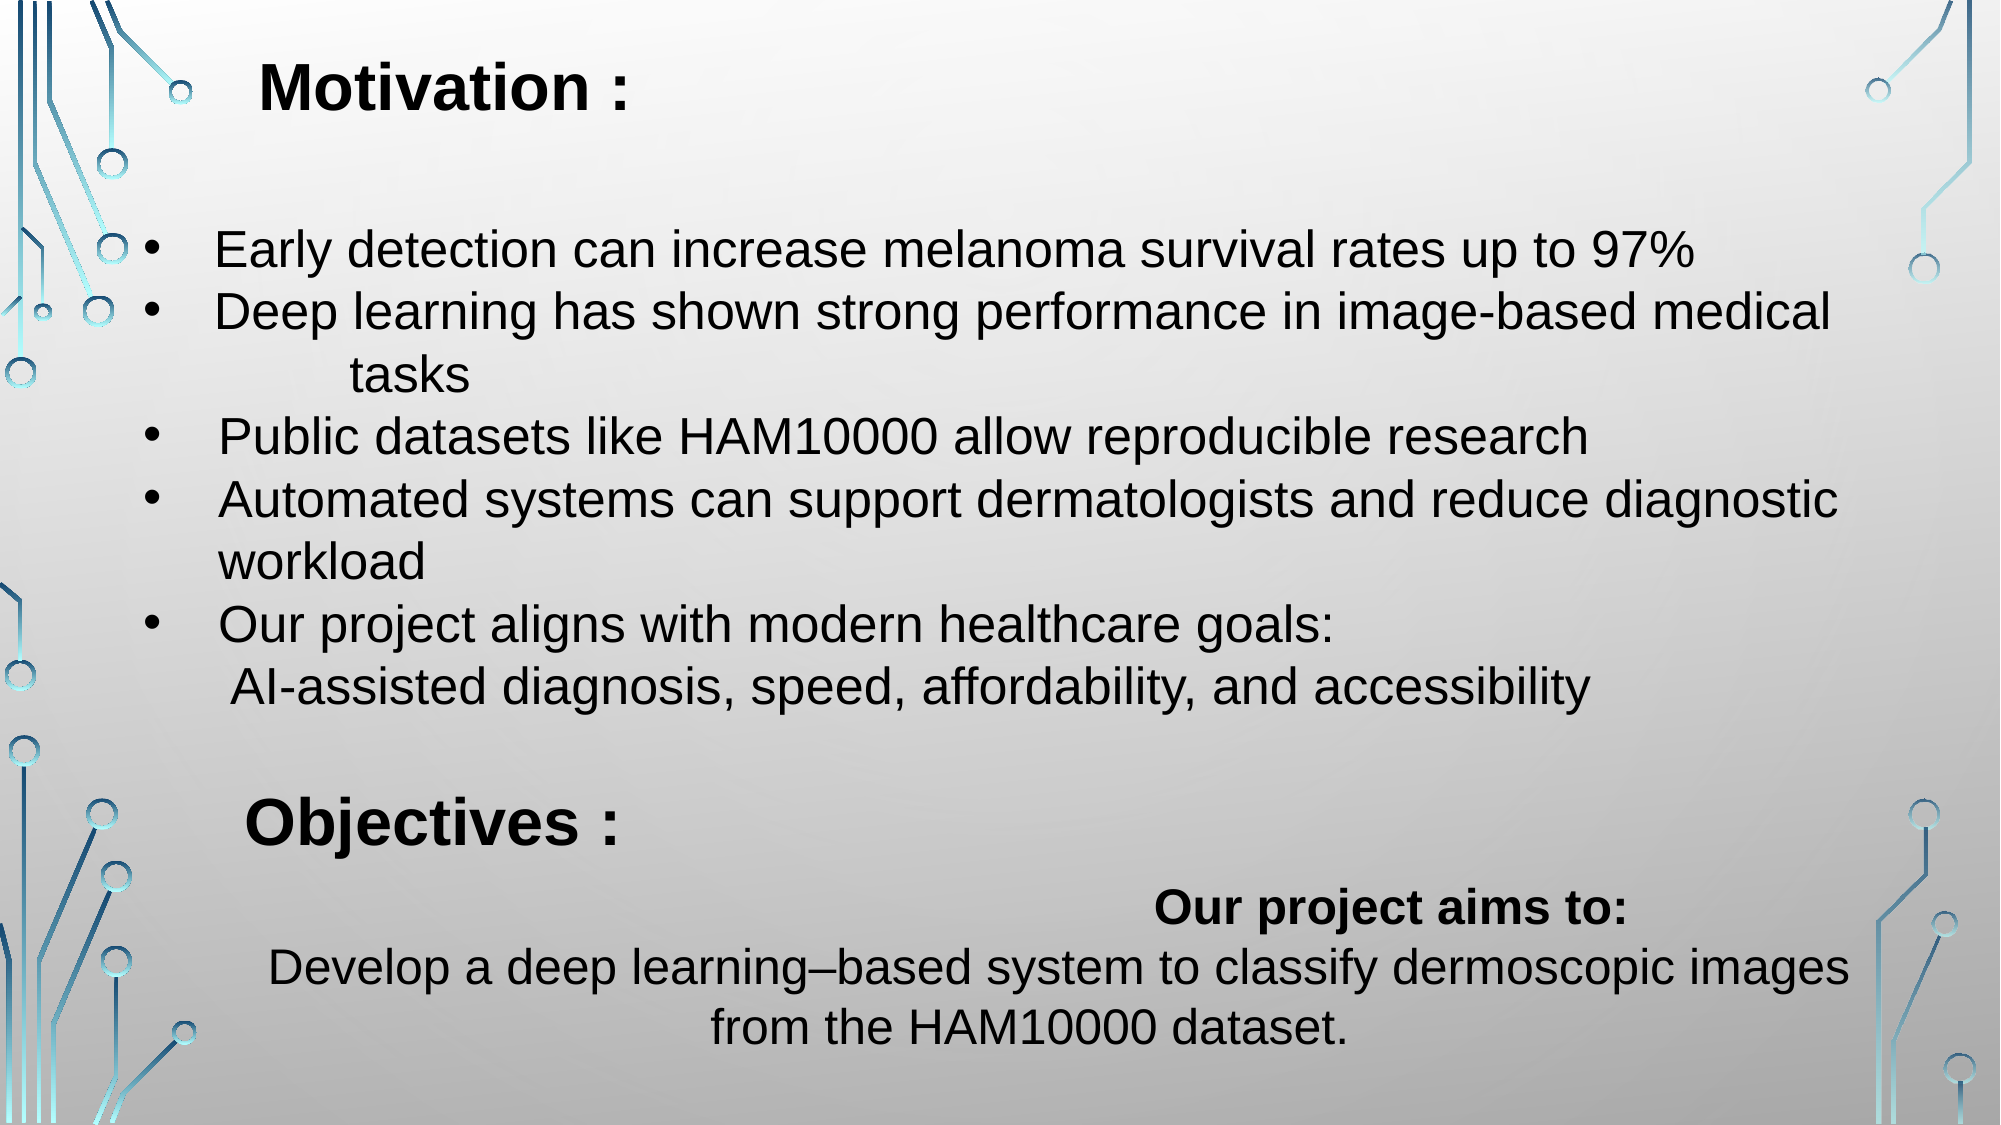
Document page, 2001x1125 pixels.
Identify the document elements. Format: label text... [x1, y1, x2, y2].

text_box Objectives : [210, 771, 1213, 867]
text_box Our project aims to: Develop a deep learning–based system to classify dermoscopic images from the HAM10000 dataset. [238, 867, 1895, 1063]
text_box Motivation : Early detection can increase melanoma survival rates up to 97% Deep learning has shown strong performance in image-based medical tasks Public datasets like HAM10000 allow reproducible research Automated systems can support dermatologists and reduce diagnostic workload Our project aligns with modern healthcare goals: AI-assisted diagnosis, speed, affordability, and accessibility [128, 27, 1936, 723]
